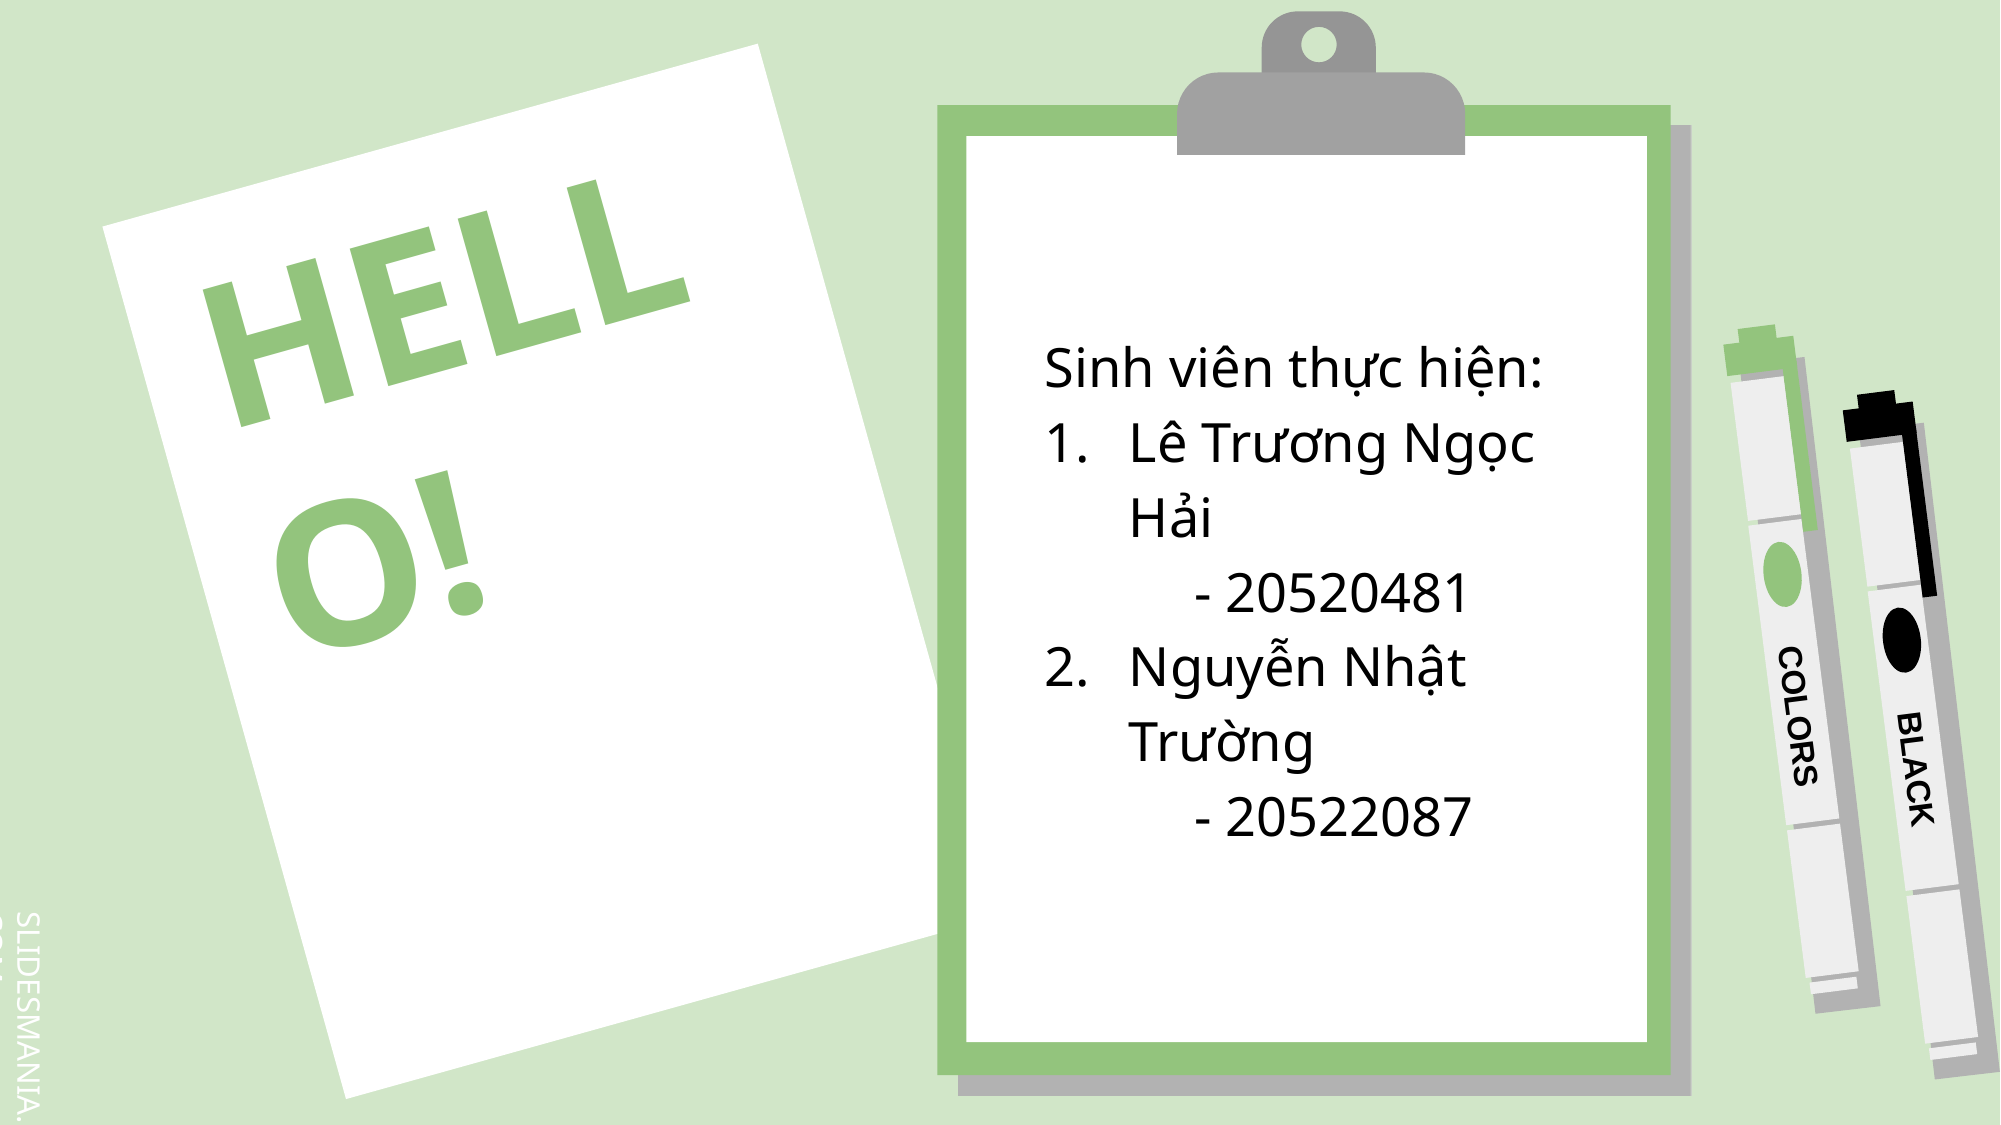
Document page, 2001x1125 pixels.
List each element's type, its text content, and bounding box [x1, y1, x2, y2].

list Sinh viên thực hiện: Lê Trương Ngọc Hải - 20520481 Nguyễn Nhật Trường - 20522087 [1024, 303, 1584, 1000]
title HELLO! [209, 287, 877, 728]
